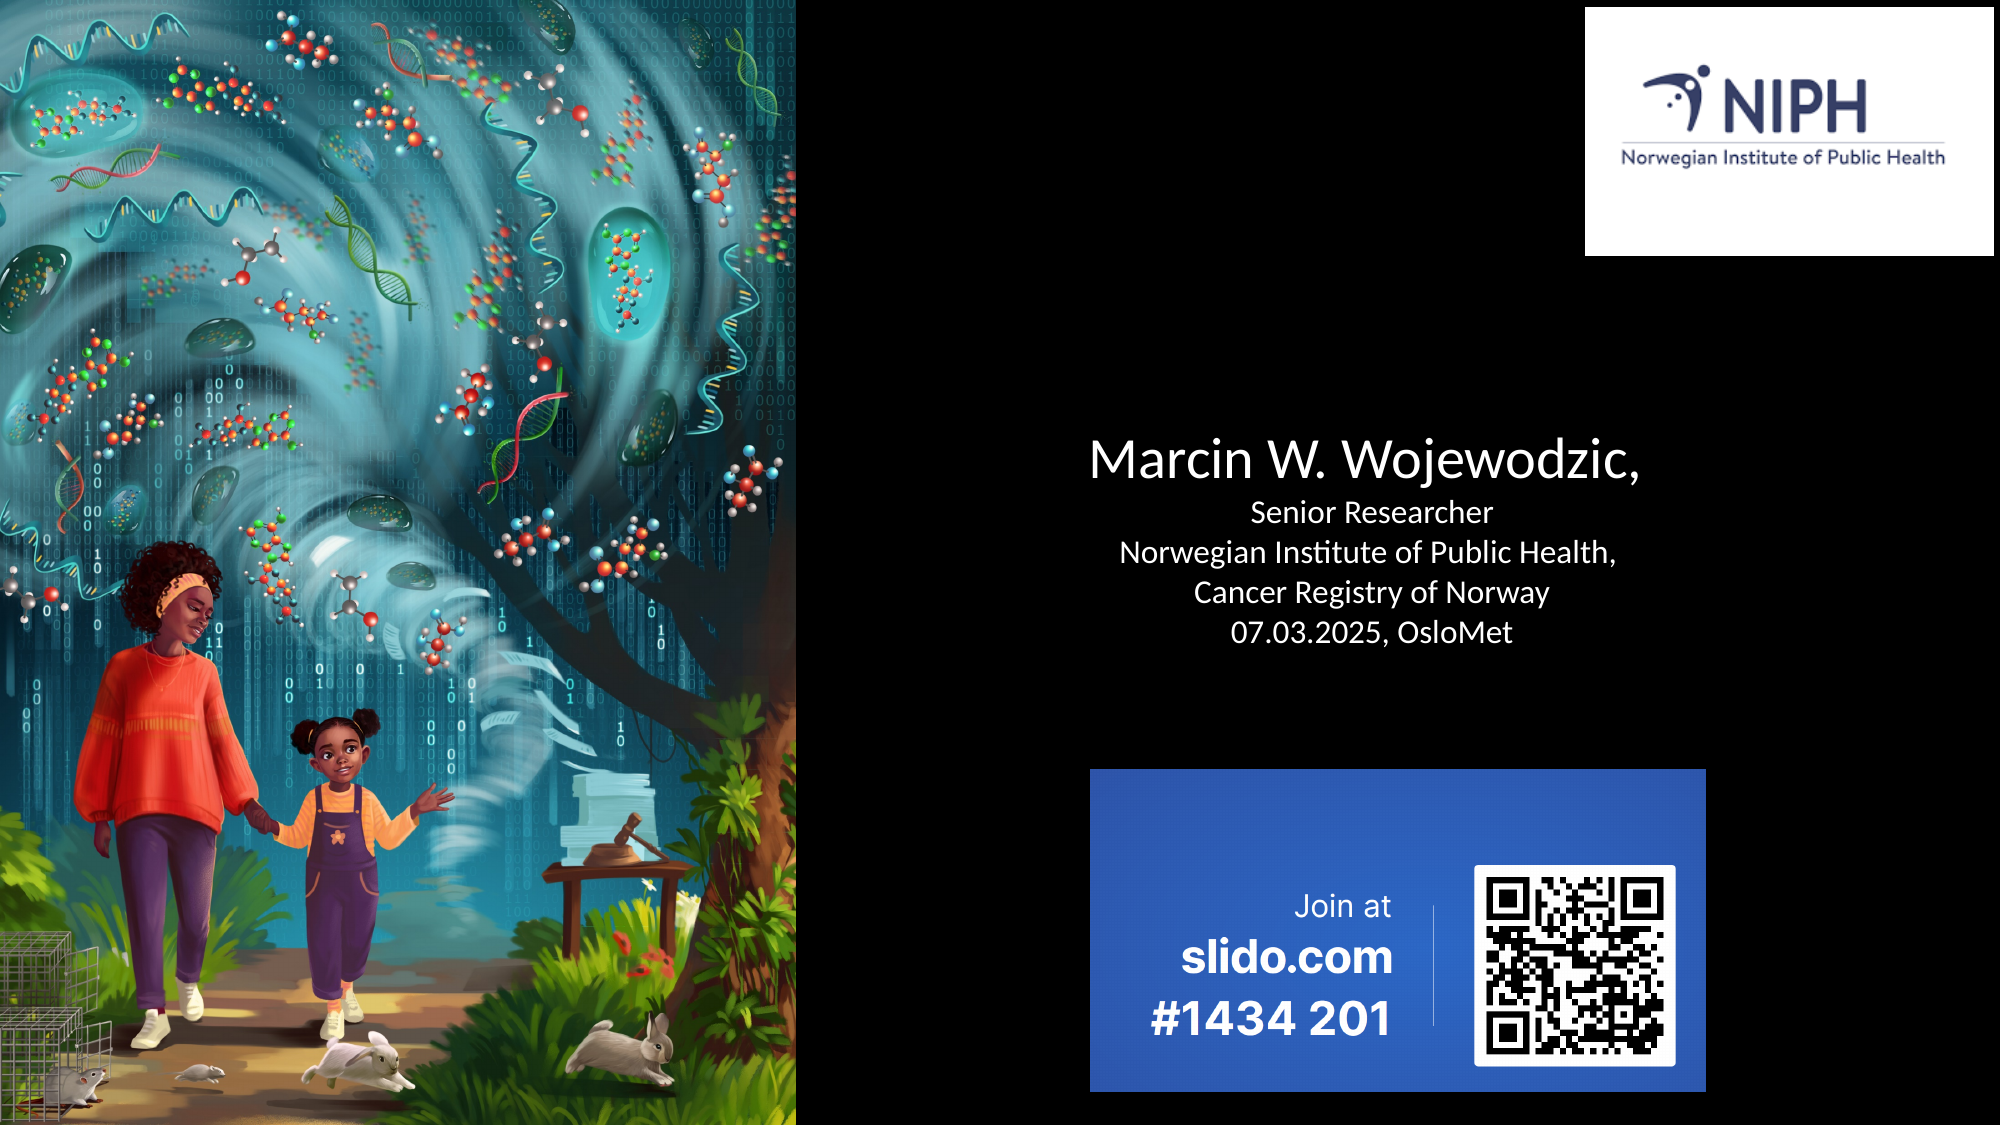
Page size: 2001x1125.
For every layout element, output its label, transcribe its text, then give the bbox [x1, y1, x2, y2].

text_box [796, 0, 2000, 1125]
picture [1585, 7, 1994, 256]
picture [1090, 769, 1706, 1092]
picture [0, 0, 796, 1125]
text_box Marcin W. Wojewodzic, Senior Researcher Norwegian Institute of Public Health, Cancer Registry of Norway 07.03.2025, OsloMet [841, 412, 1903, 658]
